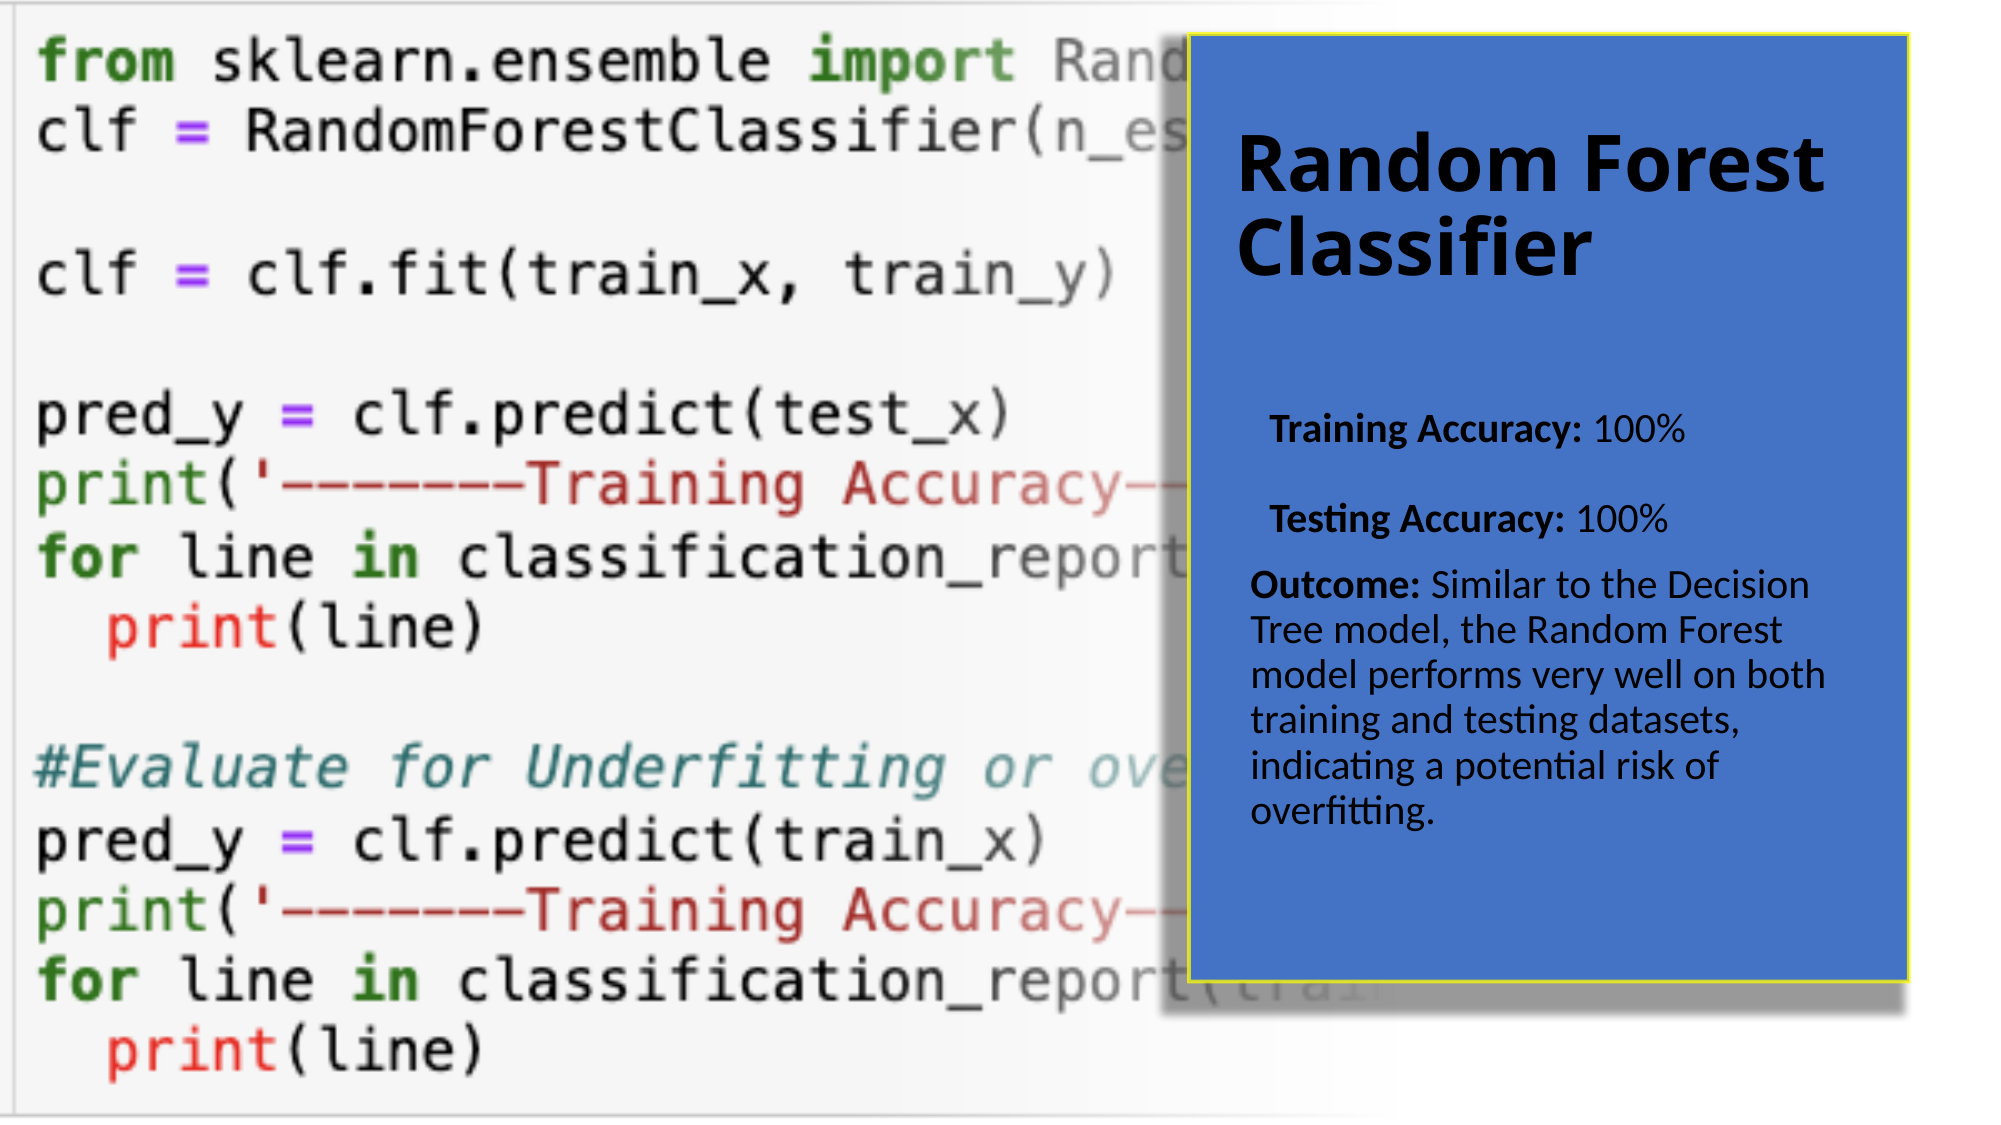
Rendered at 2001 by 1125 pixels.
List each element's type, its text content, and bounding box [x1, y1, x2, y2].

text_box [1587, 0, 2000, 1125]
list Training Accuracy: 100% Testing Accuracy: 100% Outcome: Similar to the Decision Tree model, the Random Forest model performs very well on both training and testing datasets, indicating a potential risk of overfitting. [1587, 399, 1863, 1014]
title Random Forest Classifier [1587, 87, 1848, 399]
picture [0, 0, 1587, 1125]
text_box [1587, 33, 1910, 983]
